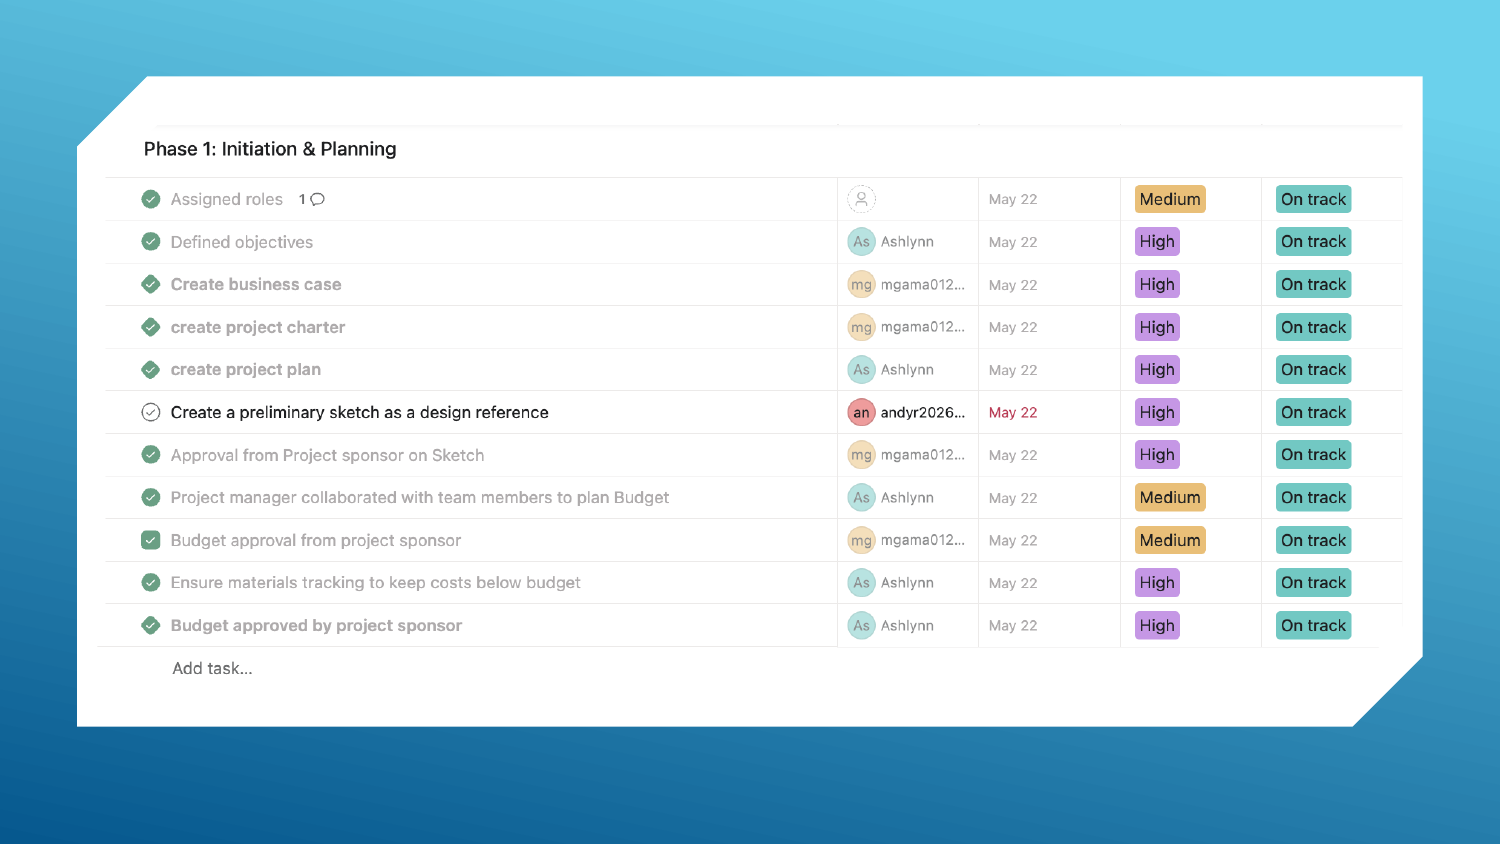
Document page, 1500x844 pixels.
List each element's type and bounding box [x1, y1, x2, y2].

text_box [98, 75, 1424, 364]
text_box [75, 124, 1132, 729]
picture [97, 123, 1403, 680]
text_box [0, 0, 1500, 844]
text_box [1132, 364, 1500, 760]
